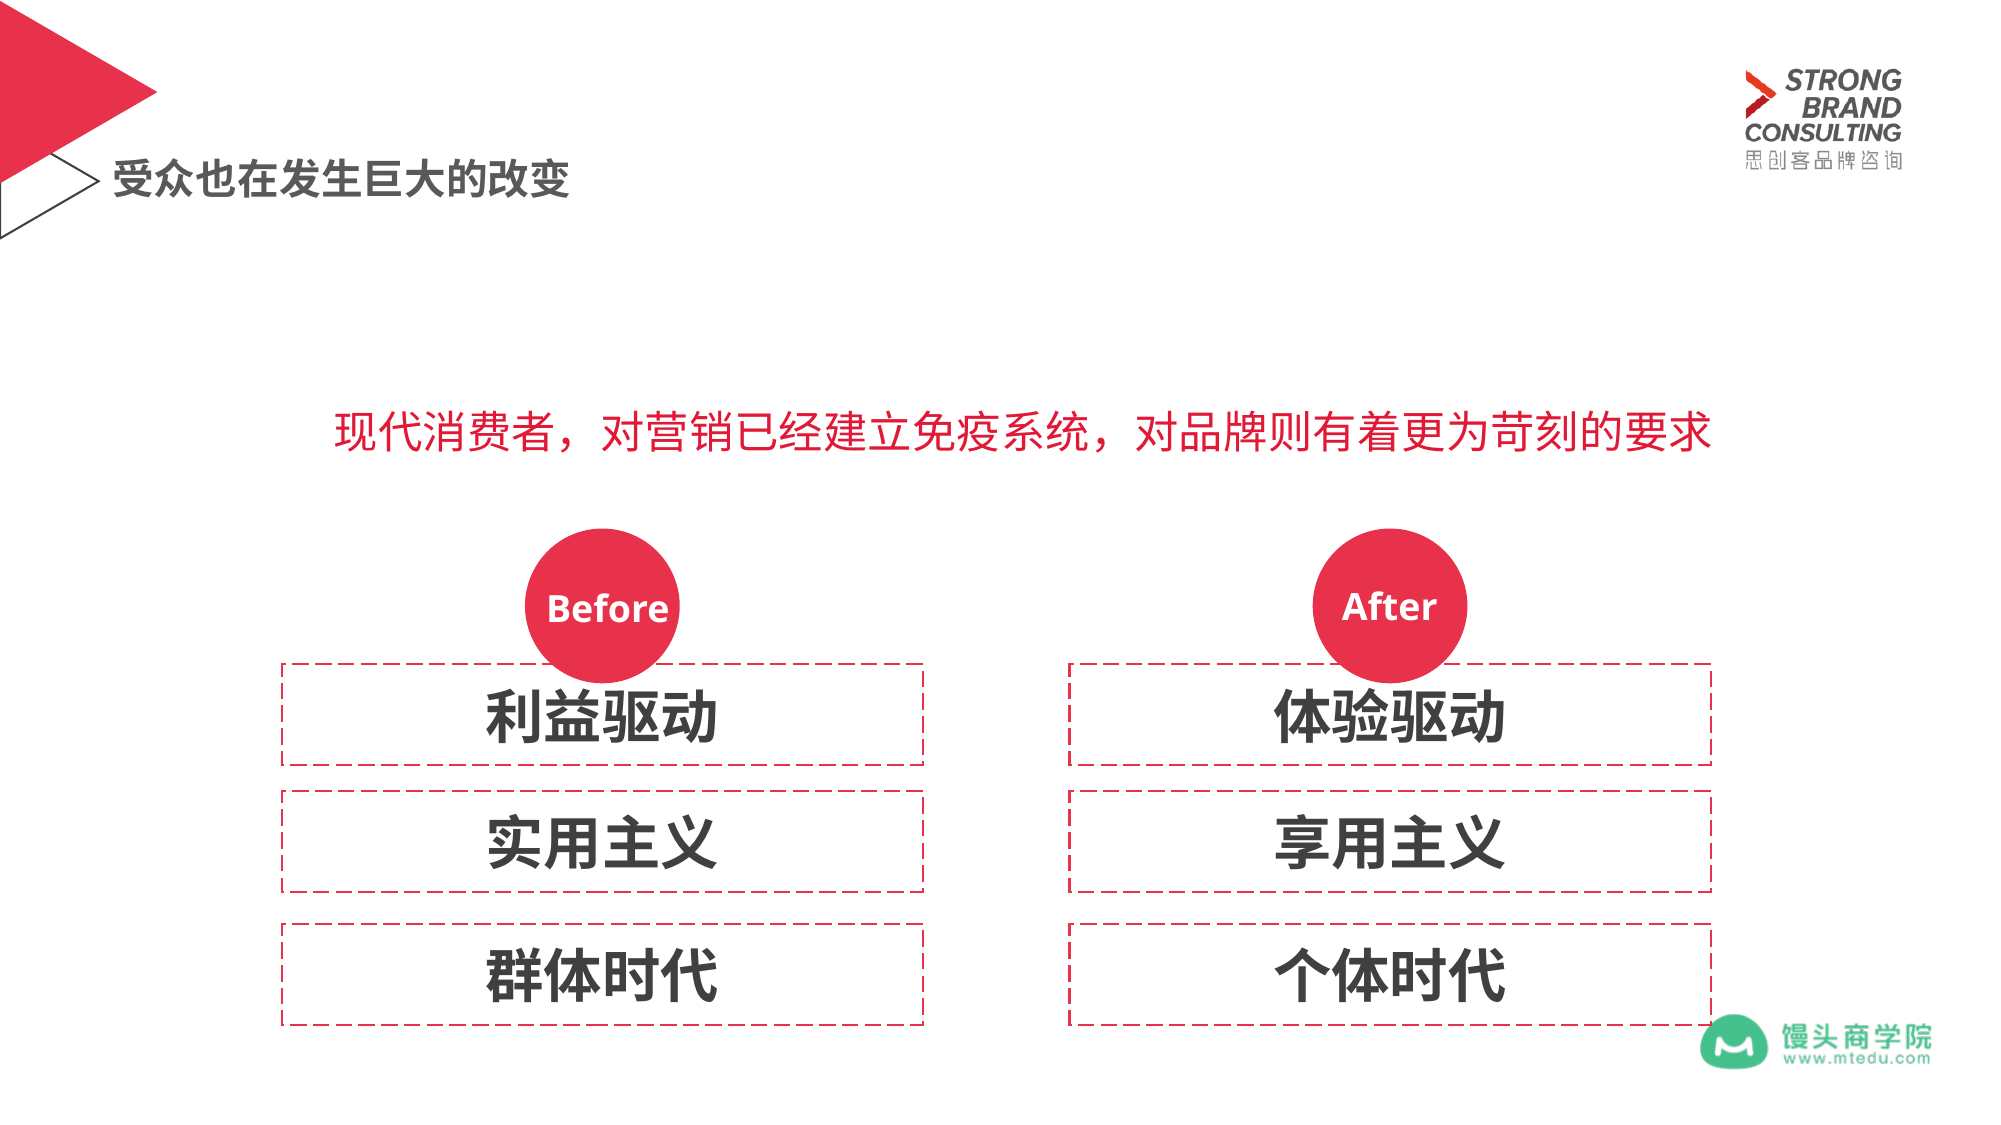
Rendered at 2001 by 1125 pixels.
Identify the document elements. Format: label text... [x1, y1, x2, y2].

text_box 群体时代 [281, 923, 924, 1026]
text_box 体验驱动 [1068, 663, 1712, 766]
text_box 实用主义 [281, 790, 924, 893]
text_box 享用主义 [1068, 790, 1712, 893]
text_box After [1327, 575, 1453, 636]
text_box 现代消费者，对营销已经建立免疫系统，对品牌则有着更为苛刻的要求 [313, 393, 1734, 467]
text_box [523, 527, 676, 685]
text_box 个体时代 [1068, 923, 1712, 1026]
text_box 受众也在发生巨大的改变 [104, 151, 580, 212]
text_box Before [531, 578, 685, 638]
text_box [1311, 527, 1469, 685]
text_box 利益驱动 [281, 663, 924, 766]
picture [1683, 37, 1965, 211]
picture [1683, 1000, 1965, 1085]
